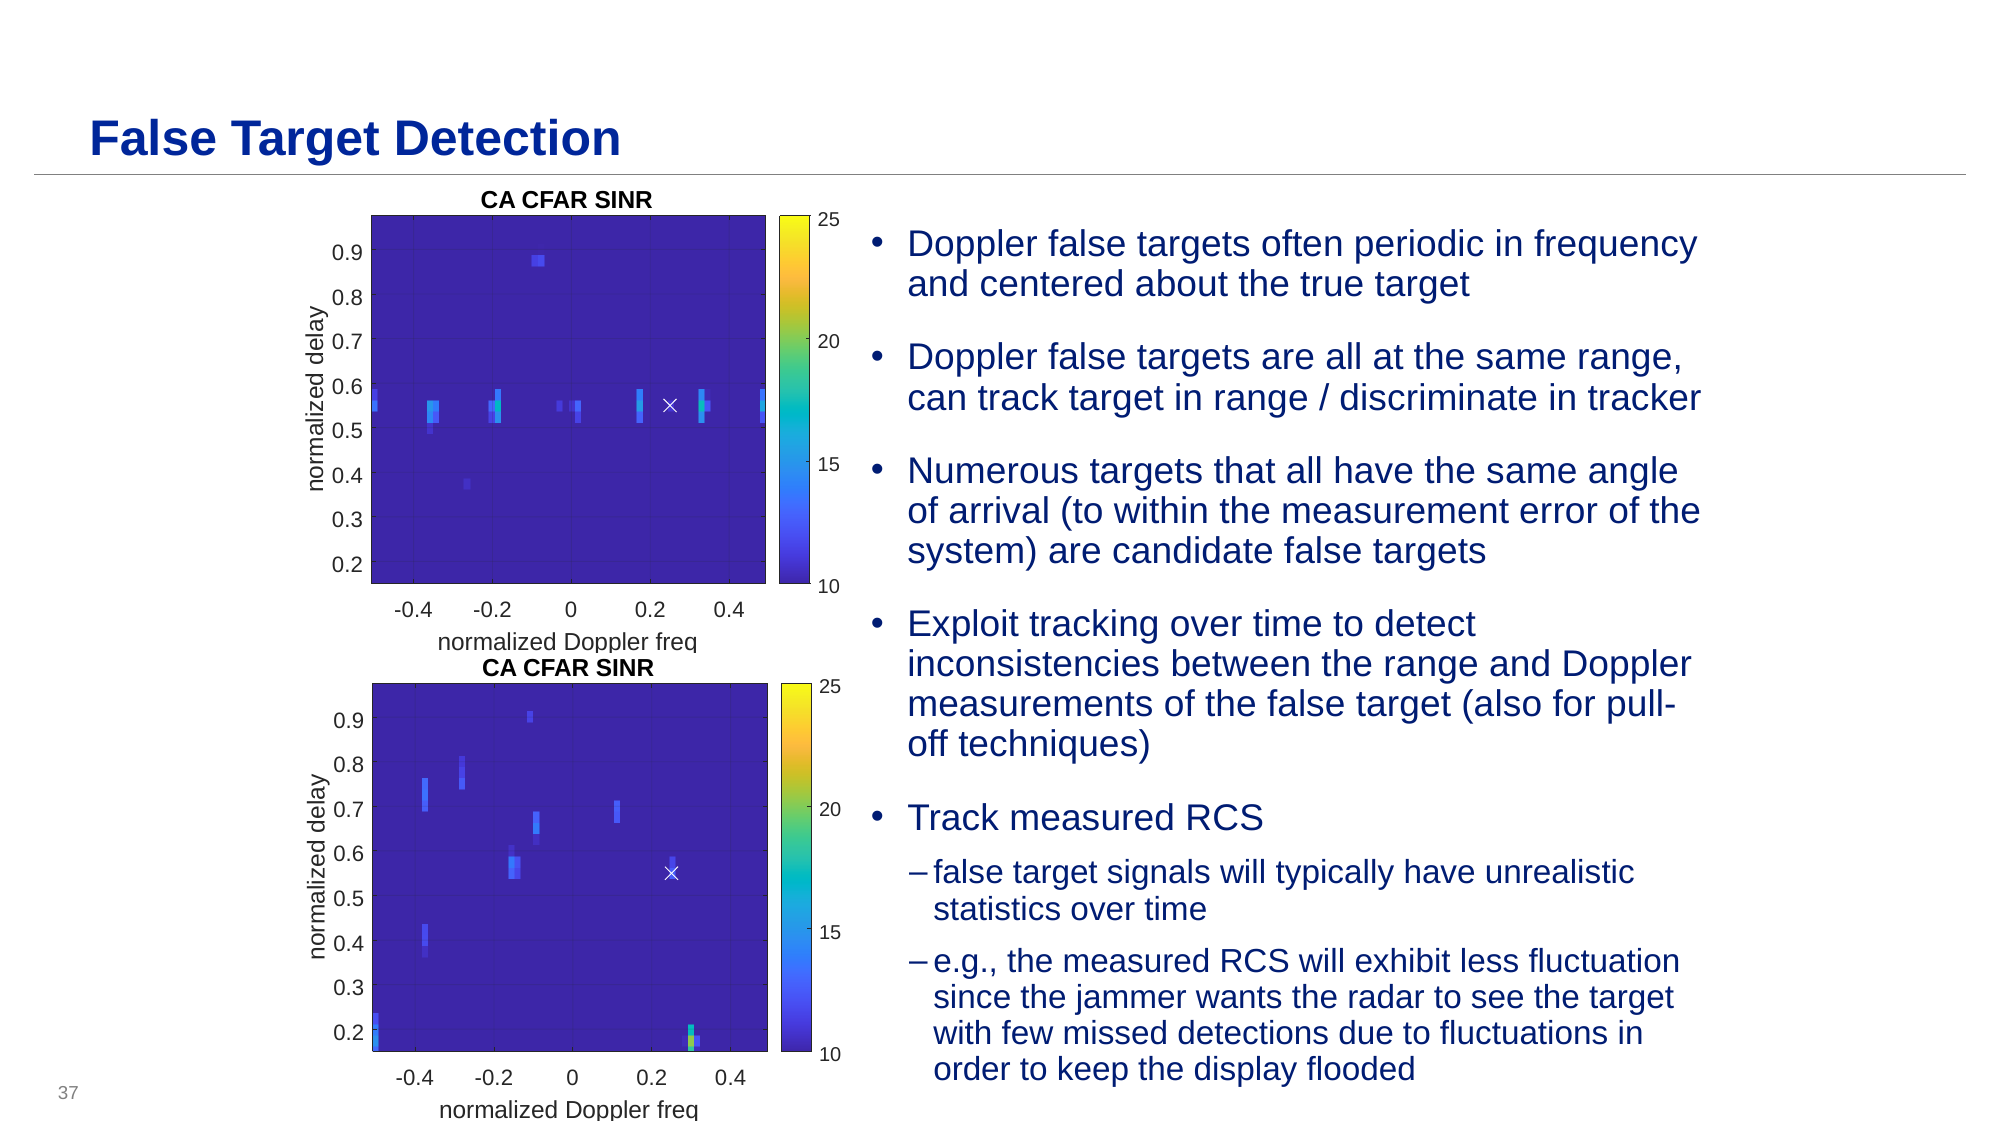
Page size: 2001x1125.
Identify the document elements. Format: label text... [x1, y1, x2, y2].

slide_number 37 [43, 1061, 131, 1122]
picture [295, 177, 897, 1121]
title False Target Detection [74, 23, 1644, 175]
list Doppler false targets often periodic in frequency and centered about the true target Doppler false targets are all at the same range, can track target in range / discriminate in tracker Numerous targets that all have the same angle of arrival (to within the measurement error of the system) are candidate false targets Exploit tracking over time to detect inconsistencies between the range and Doppler measurements of the false target (also for pull-off techniques) Track measured RCS false target signals will typically have unrealistic statistics over time e.g., the measured RCS will exhibit less fluctuation since the jammer wants the radar to see the target with few missed detections due to fluctuations in order to keep the display flooded [896, 216, 1723, 1112]
